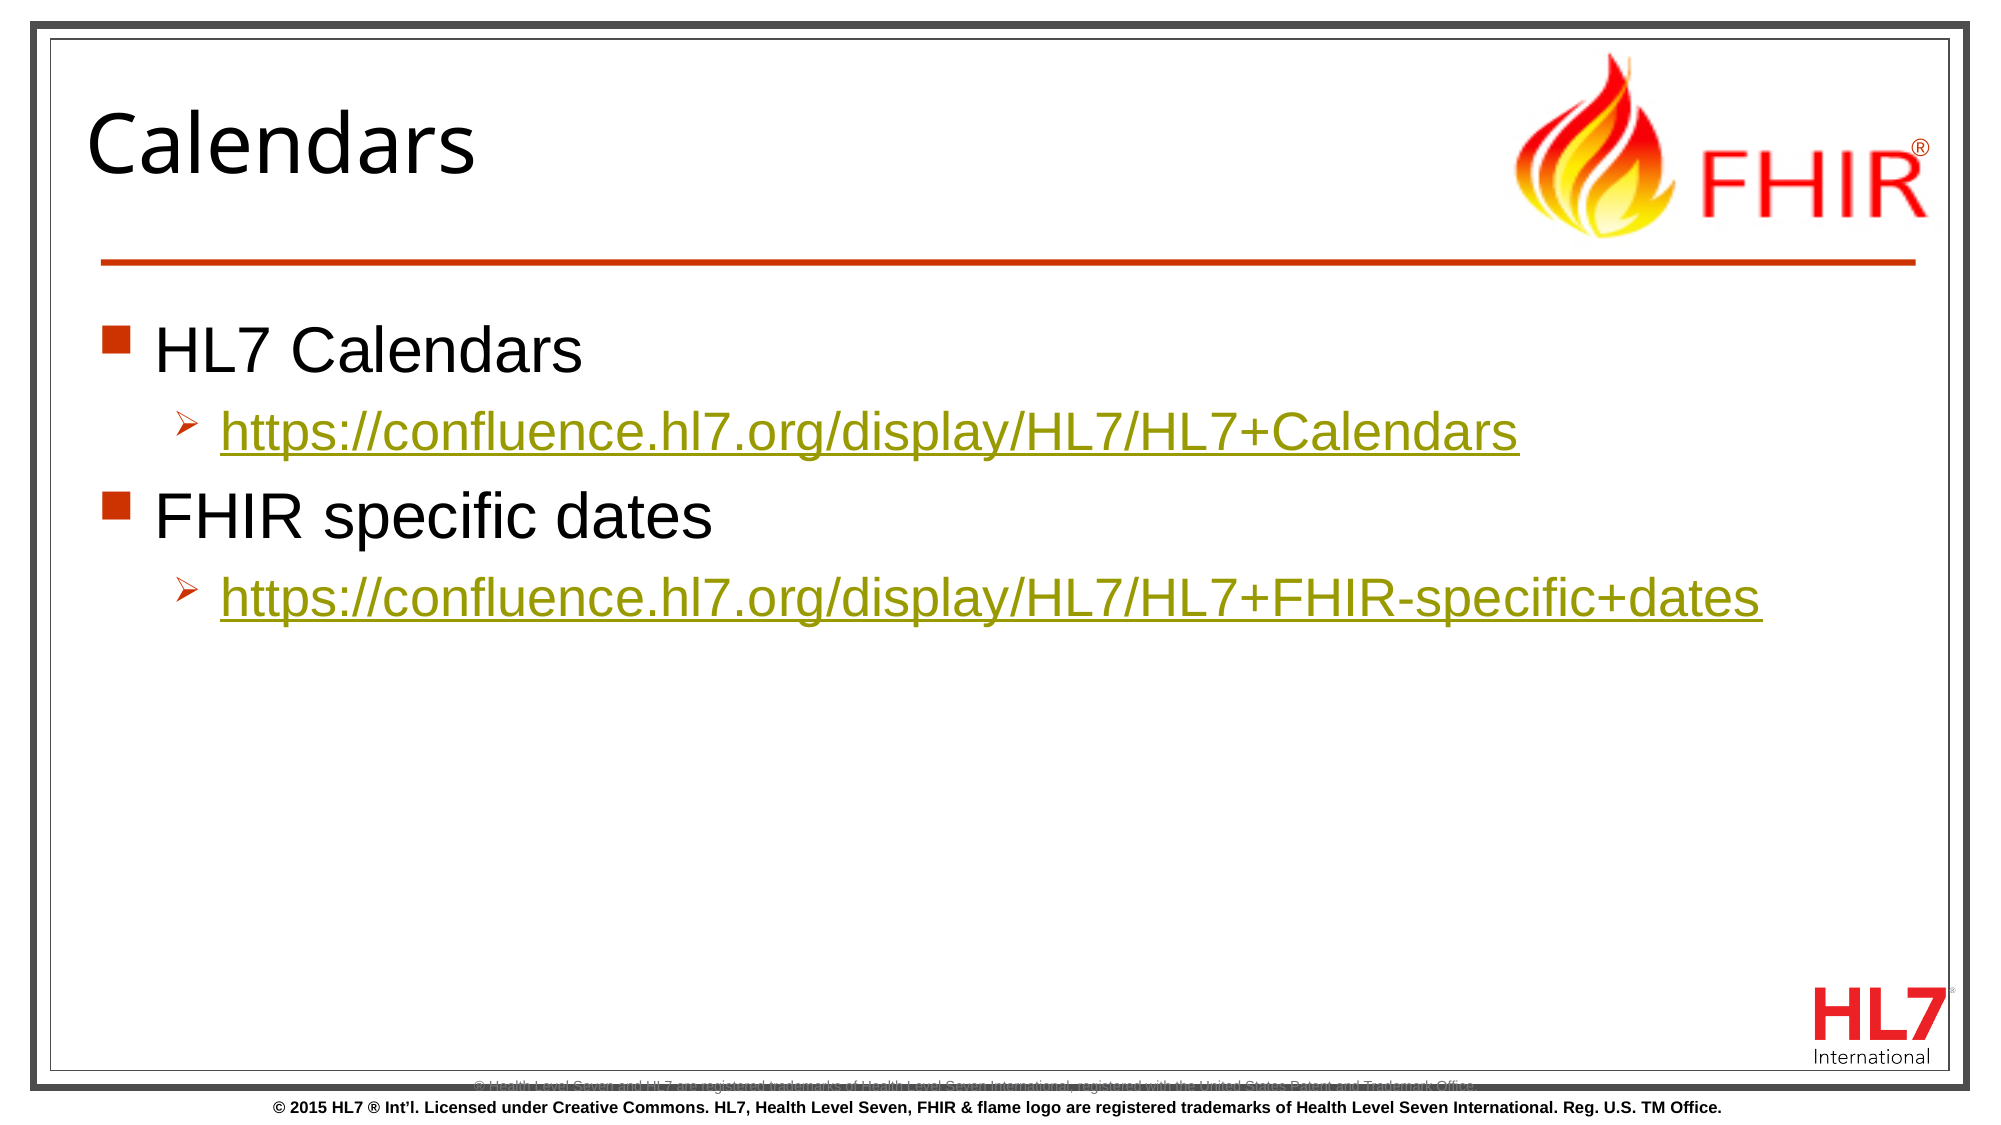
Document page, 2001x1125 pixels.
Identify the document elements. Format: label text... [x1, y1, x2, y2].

picture [1498, 42, 1944, 249]
picture [1771, 937, 1999, 1114]
title Calendars [70, 54, 1504, 244]
list HL7 Calendars https://confluence.hl7.org/display/HL7/HL7+Calendars FHIR specific dates https://confluence.hl7.org/display/HL7/HL7+FHIR-specific+dates [83, 299, 1917, 1059]
footer ® Health Level Seven and HL7 are registered trademarks of Health Level Seven International, registered with the United States Patent and Trademark Office. [459, 1062, 1525, 1102]
